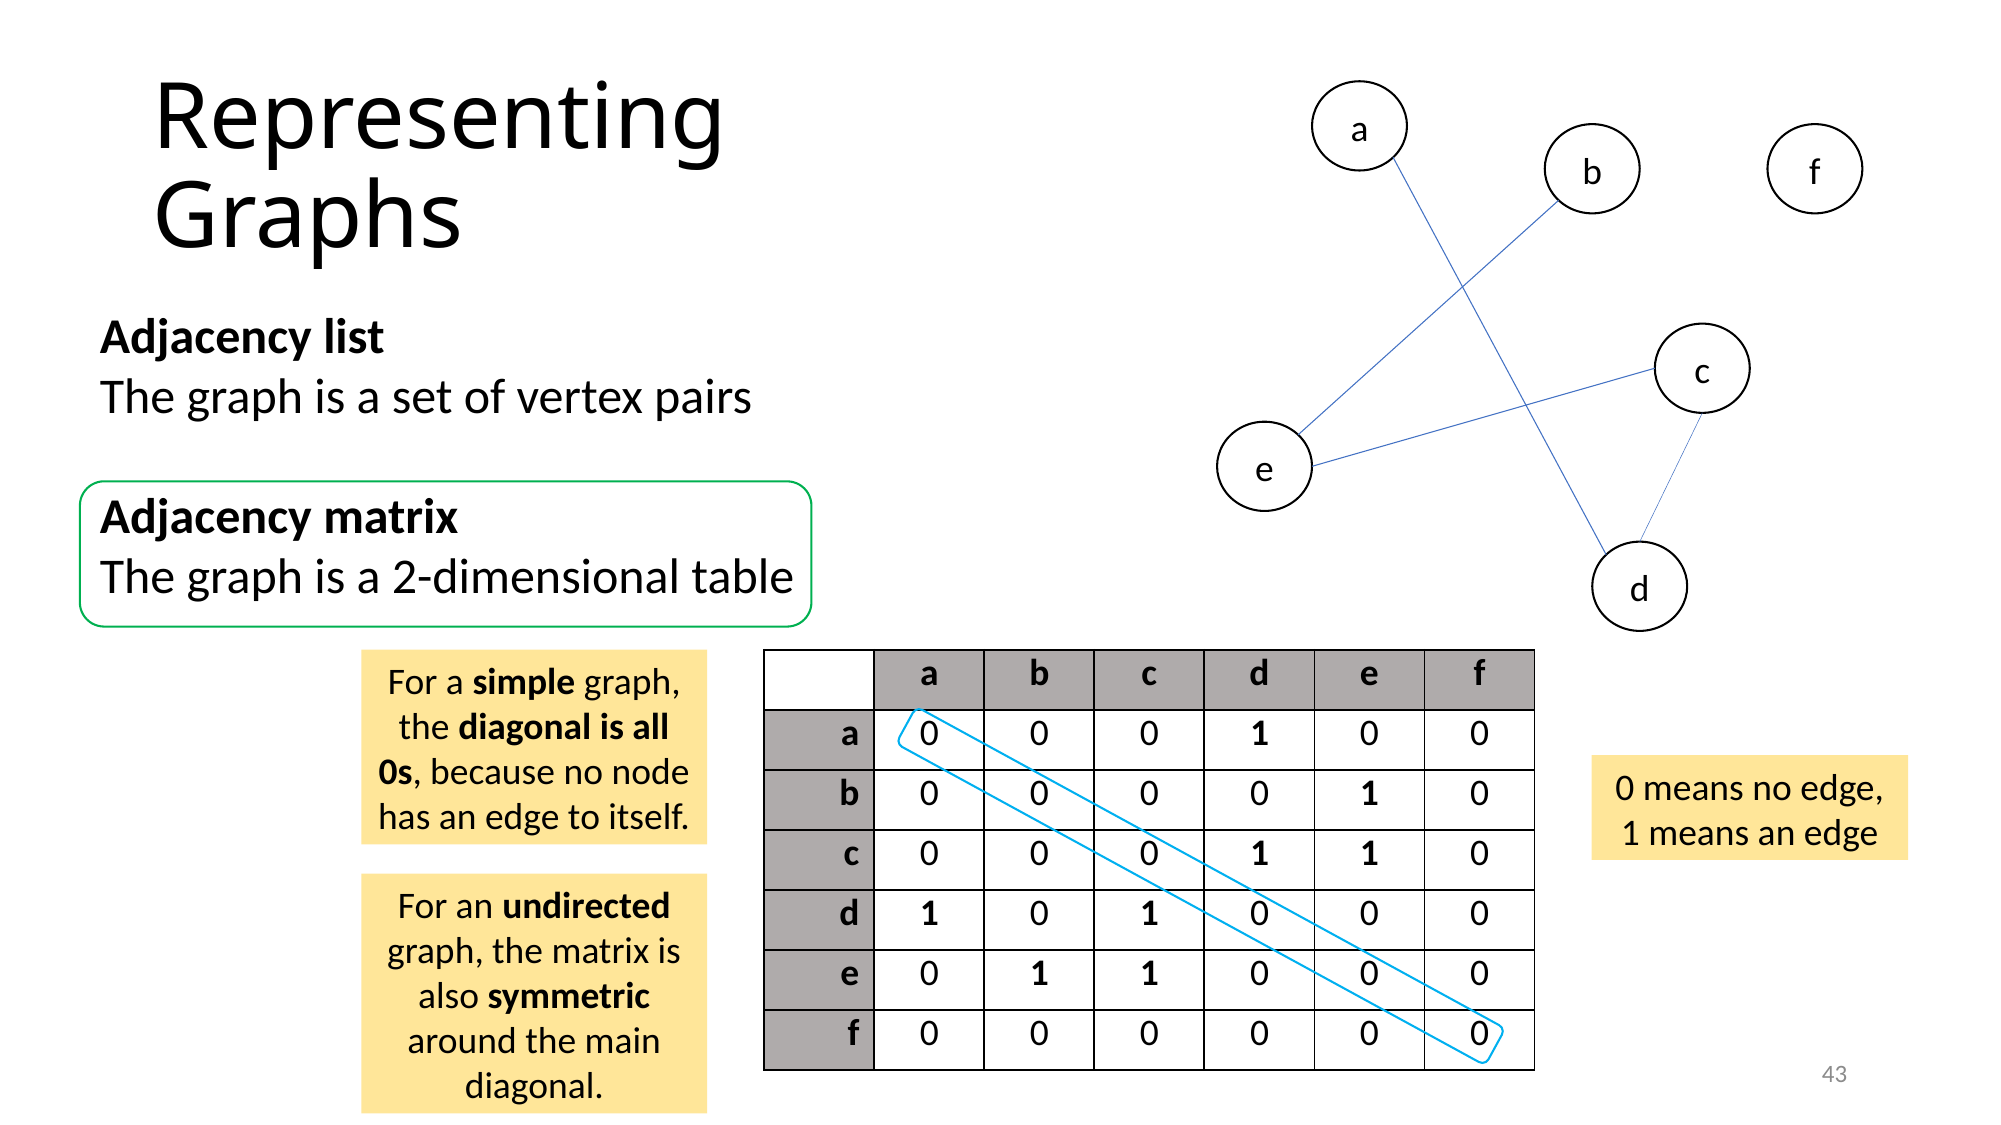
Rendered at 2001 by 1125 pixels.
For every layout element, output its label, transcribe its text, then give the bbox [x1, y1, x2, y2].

table_cell c [765, 831, 873, 889]
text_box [1312, 368, 1655, 467]
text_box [1639, 412, 1703, 542]
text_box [1298, 200, 1559, 435]
table_cell 0 [1315, 711, 1424, 769]
table_header a [875, 651, 983, 709]
table_cell 0 [1315, 891, 1424, 949]
table_cell 0 [875, 771, 983, 829]
table_cell 0 [1039, 771, 1093, 801]
table_cell f [765, 1011, 873, 1069]
text_box For a simple graph, the diagonal is all 0s, because no node has an edge to itself. [361, 649, 708, 845]
slide_number 43 [1412, 1042, 1863, 1103]
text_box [1311, 81, 1407, 171]
table_cell b [765, 771, 873, 829]
table_cell 0 [929, 711, 983, 741]
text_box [1654, 323, 1750, 413]
table_cell 0 [985, 831, 1093, 889]
table_cell d [765, 891, 873, 949]
table_cell 0 [1425, 891, 1534, 949]
table_cell 0 [1315, 975, 1377, 1009]
table_cell 0 [1315, 1011, 1424, 1069]
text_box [1592, 541, 1688, 631]
table_cell e [765, 951, 873, 1009]
table_cell 1 [1315, 831, 1424, 889]
table_cell 1 [875, 891, 983, 949]
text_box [1393, 157, 1607, 368]
table_cell 1 [985, 951, 1093, 1009]
table_cell 0 [985, 794, 1048, 829]
table_header [765, 651, 873, 709]
table_cell 0 [1425, 771, 1534, 829]
table_header b [985, 651, 1093, 709]
table_cell 1 [1205, 711, 1314, 769]
table_cell 0 [1258, 891, 1314, 922]
table_cell 0 [875, 951, 983, 1009]
text_box Adjacency list The graph is a set of vertex pairs Adjacency matrix The graph is a 2-dimensional table [85, 296, 810, 492]
text_box For an undirected graph, the matrix is also symmetric around the main diagonal. [361, 873, 708, 1114]
table_cell 1 [1095, 891, 1203, 949]
table_cell 0 [1205, 771, 1314, 829]
table_header e [1315, 651, 1424, 709]
table_cell 0 [1205, 1011, 1314, 1069]
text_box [1393, 467, 1607, 555]
table_header d [1205, 651, 1314, 709]
table_cell 1 [1095, 951, 1203, 1009]
text_box 0 means no edge, 1 means an edge [1591, 755, 1909, 860]
table_cell 0 [985, 711, 1093, 769]
table_header f [1425, 651, 1534, 709]
table_cell 0 [1425, 711, 1534, 769]
table_cell 0 [1095, 711, 1203, 769]
table_cell 0 [985, 891, 1093, 949]
table_cell 0 [1368, 951, 1424, 982]
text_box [1767, 124, 1863, 214]
table_cell 1 [1205, 831, 1314, 889]
text_box [78, 480, 813, 628]
table_cell 0 [875, 711, 938, 769]
table_cell 0 [875, 831, 983, 889]
table_cell 0 [1148, 831, 1203, 861]
table_cell 0 [875, 1011, 983, 1069]
table_cell 0 [1095, 1011, 1203, 1069]
table_cell a [765, 711, 873, 769]
table_cell 0 [1425, 951, 1534, 1009]
table_cell 0 [1425, 831, 1534, 889]
title Representing Graphs [137, 59, 952, 278]
text_box [897, 708, 1504, 1065]
table_cell 0 [1205, 951, 1314, 1009]
table_cell 0 [1205, 915, 1268, 949]
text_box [1544, 124, 1640, 214]
table_cell 0 [1425, 1011, 1534, 1069]
table_cell 0 [985, 1011, 1093, 1069]
table_cell 0 [1095, 771, 1203, 829]
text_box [1217, 421, 1313, 511]
table_header c [1095, 651, 1203, 709]
table_cell 0 [1095, 855, 1158, 889]
table_cell 1 [1315, 771, 1424, 829]
